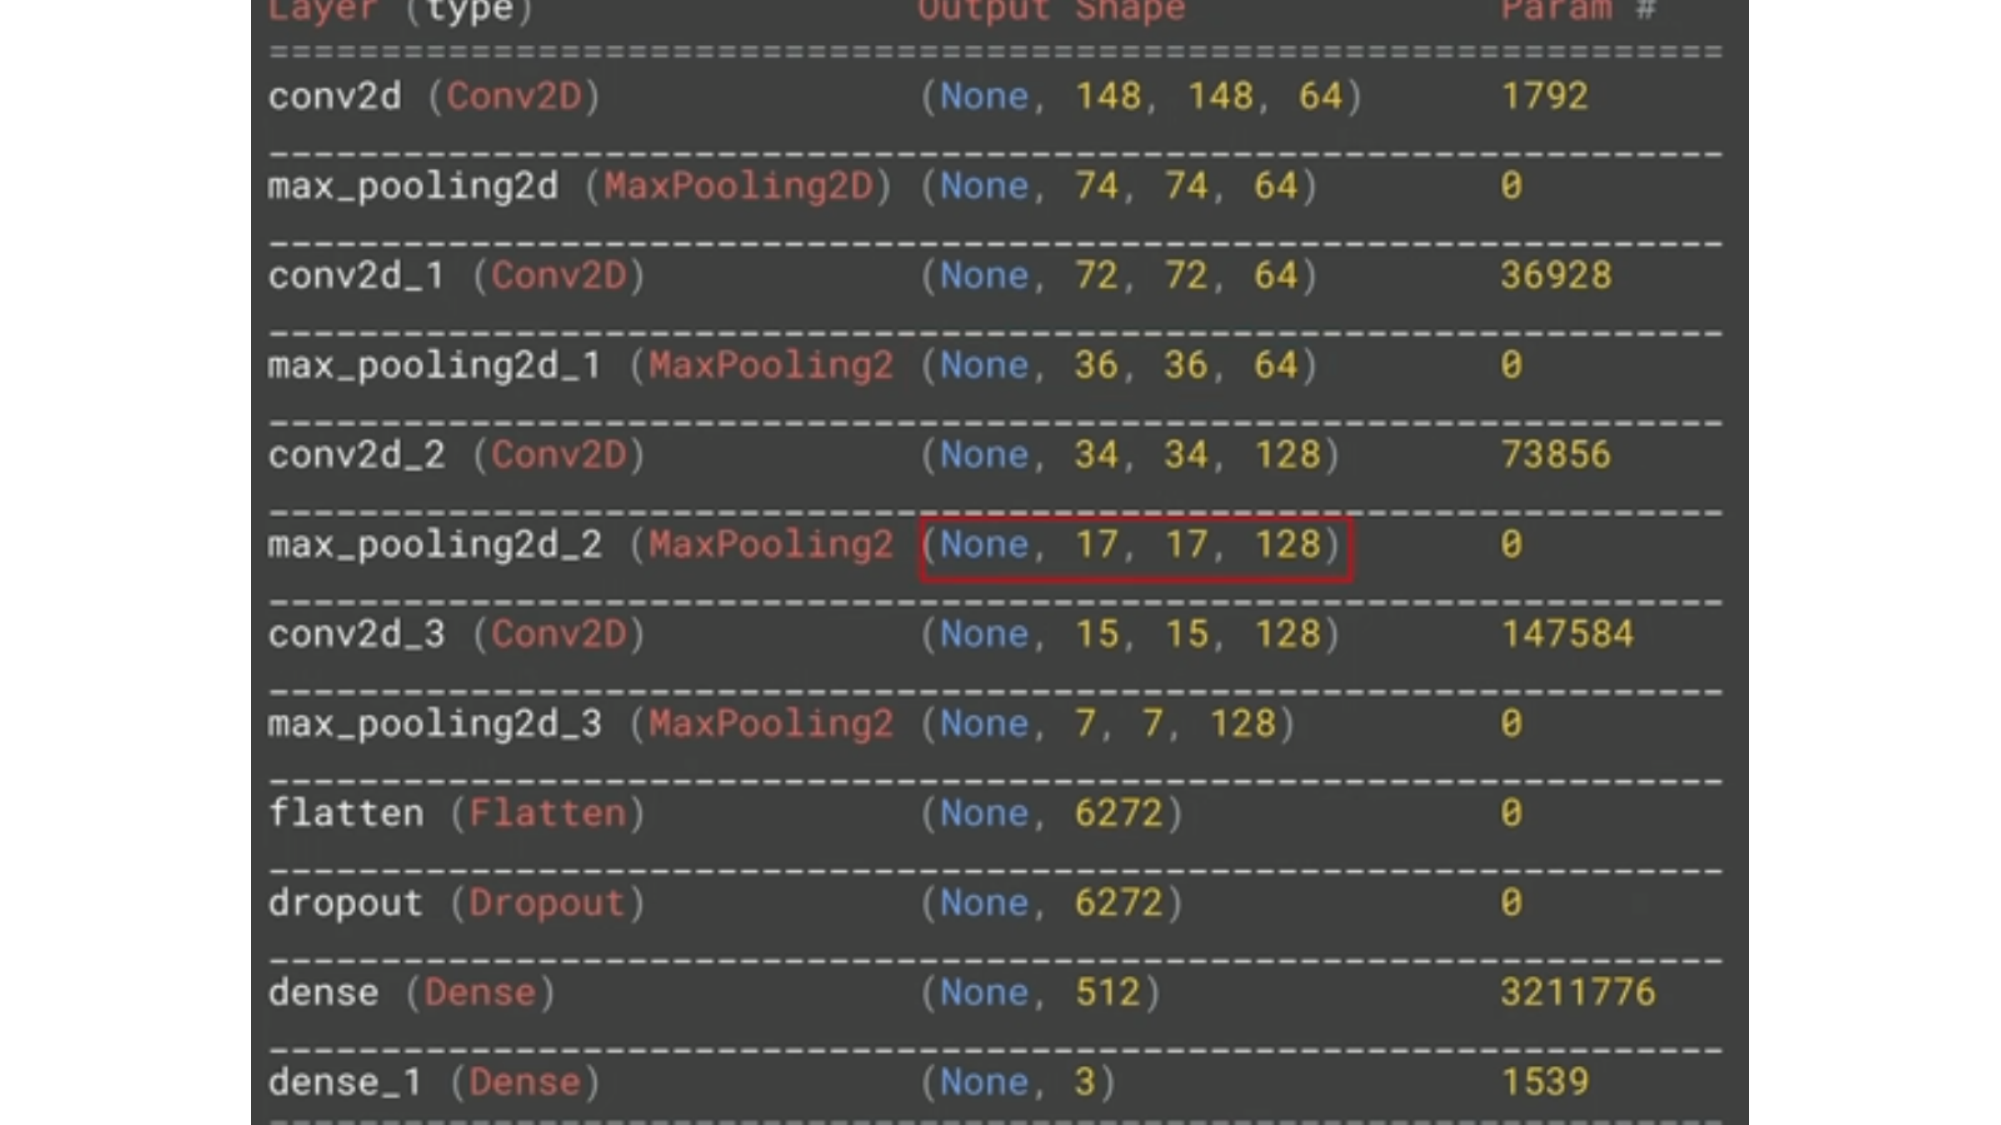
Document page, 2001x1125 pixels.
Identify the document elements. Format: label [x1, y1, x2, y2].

picture [251, 0, 1749, 1125]
